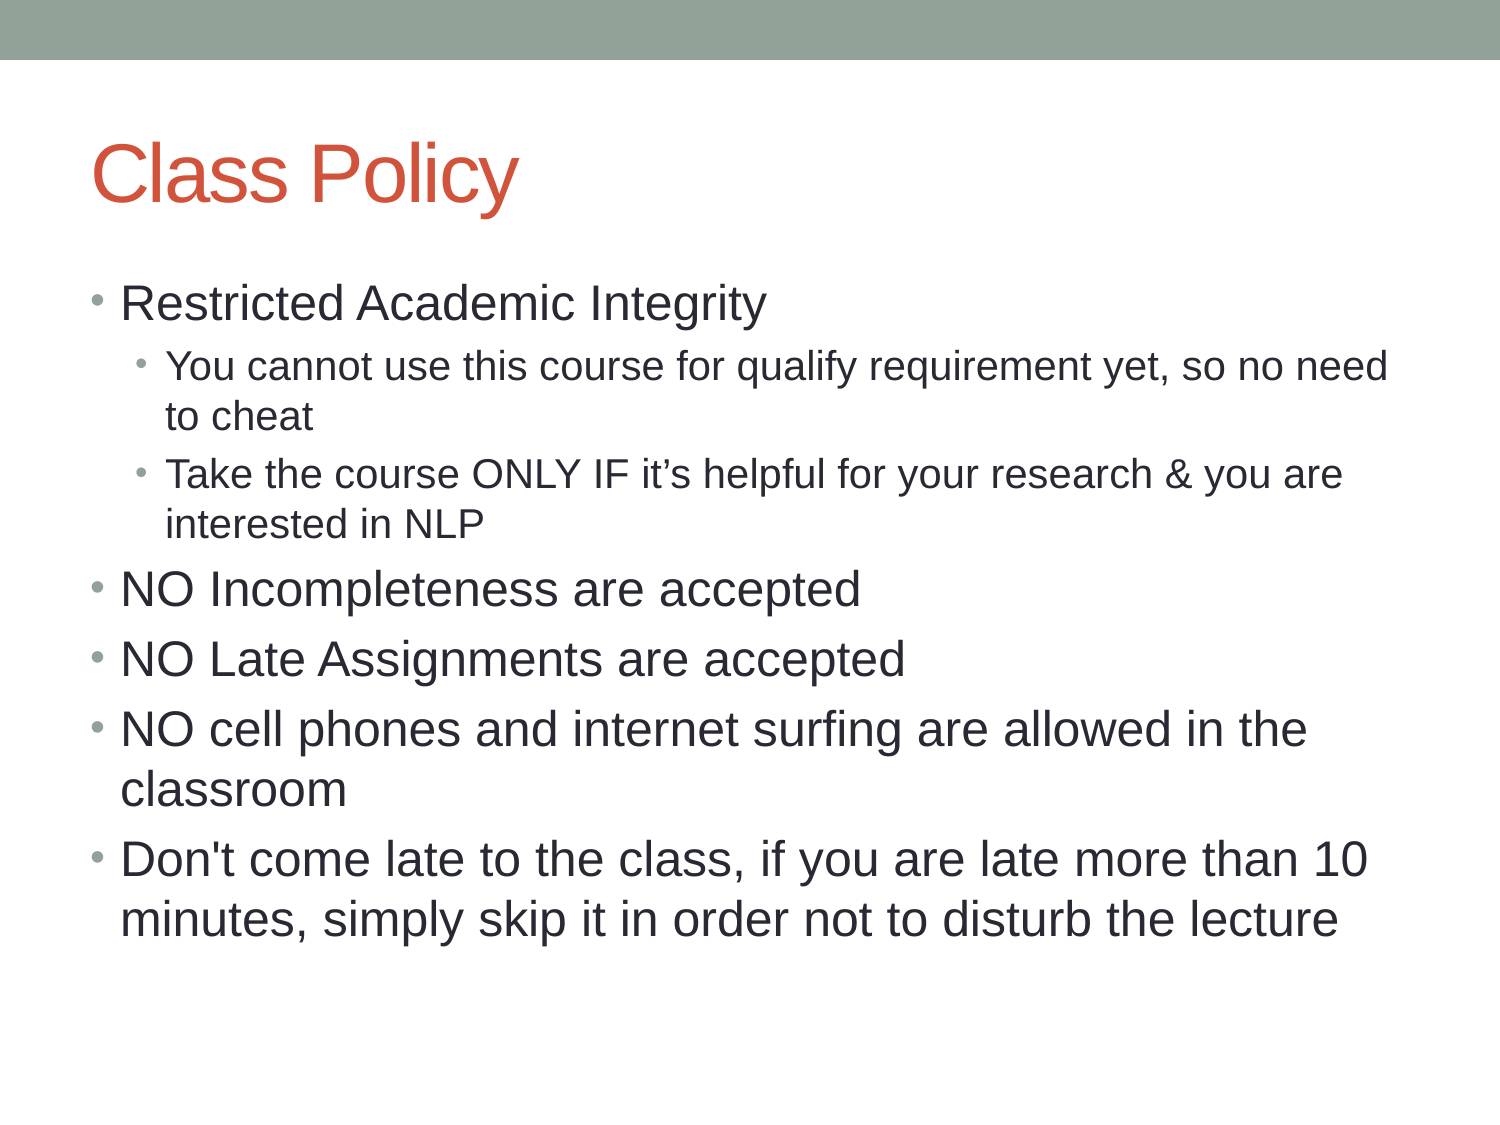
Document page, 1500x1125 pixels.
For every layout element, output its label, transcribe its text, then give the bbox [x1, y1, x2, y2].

title Class Policy [75, 87, 1425, 250]
list Restricted Academic Integrity You cannot use this course for qualify requirement yet, so no need to cheat Take the course ONLY IF it’s helpful for your research & you are interested in NLP NO Incompleteness are accepted NO Late Assignments are accepted NO cell phones and internet surfing are allowed in the classroom Don't come late to the class, if you are late more than 10 minutes, simply skip it in order not to disturb the lecture [75, 262, 1425, 1063]
